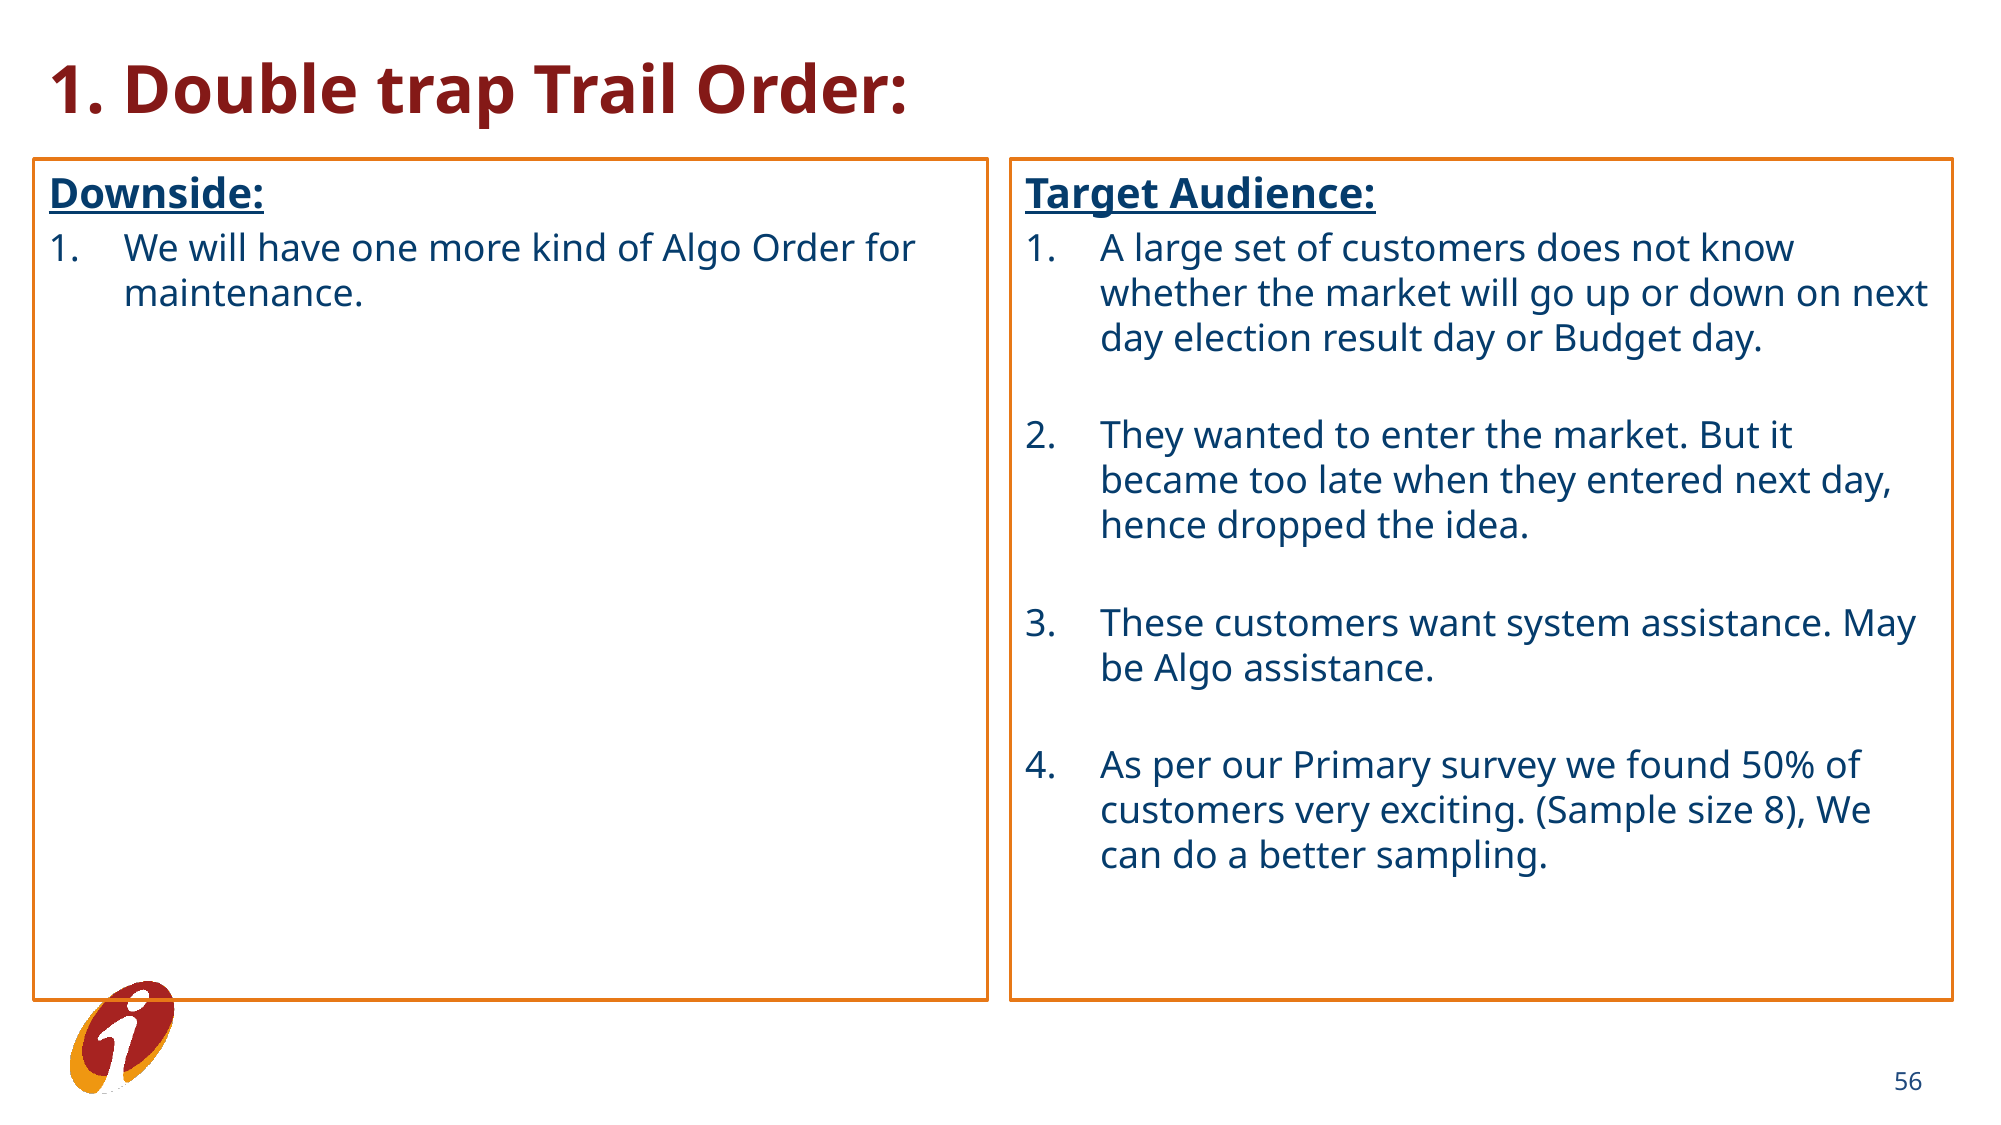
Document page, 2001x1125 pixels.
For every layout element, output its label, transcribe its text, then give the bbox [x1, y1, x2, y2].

slide_number 56 [1837, 1052, 1938, 1113]
list 1. Double trap Trail Order: [33, 38, 1951, 163]
list Target Audience: A large set of customers does not know whether the market will go up or down on next day election result day or Budget day. They wanted to enter the market. But it became too late when they entered next day, hence dropped the idea. These customers want system assistance. May be Algo assistance. As per our Primary survey we found 50% of customers very exciting. (Sample size 8), We can do a better sampling. [1010, 158, 1953, 1000]
list Downside: We will have one more kind of Algo Order for maintenance. [33, 158, 988, 1000]
picture [62, 1000, 181, 1100]
